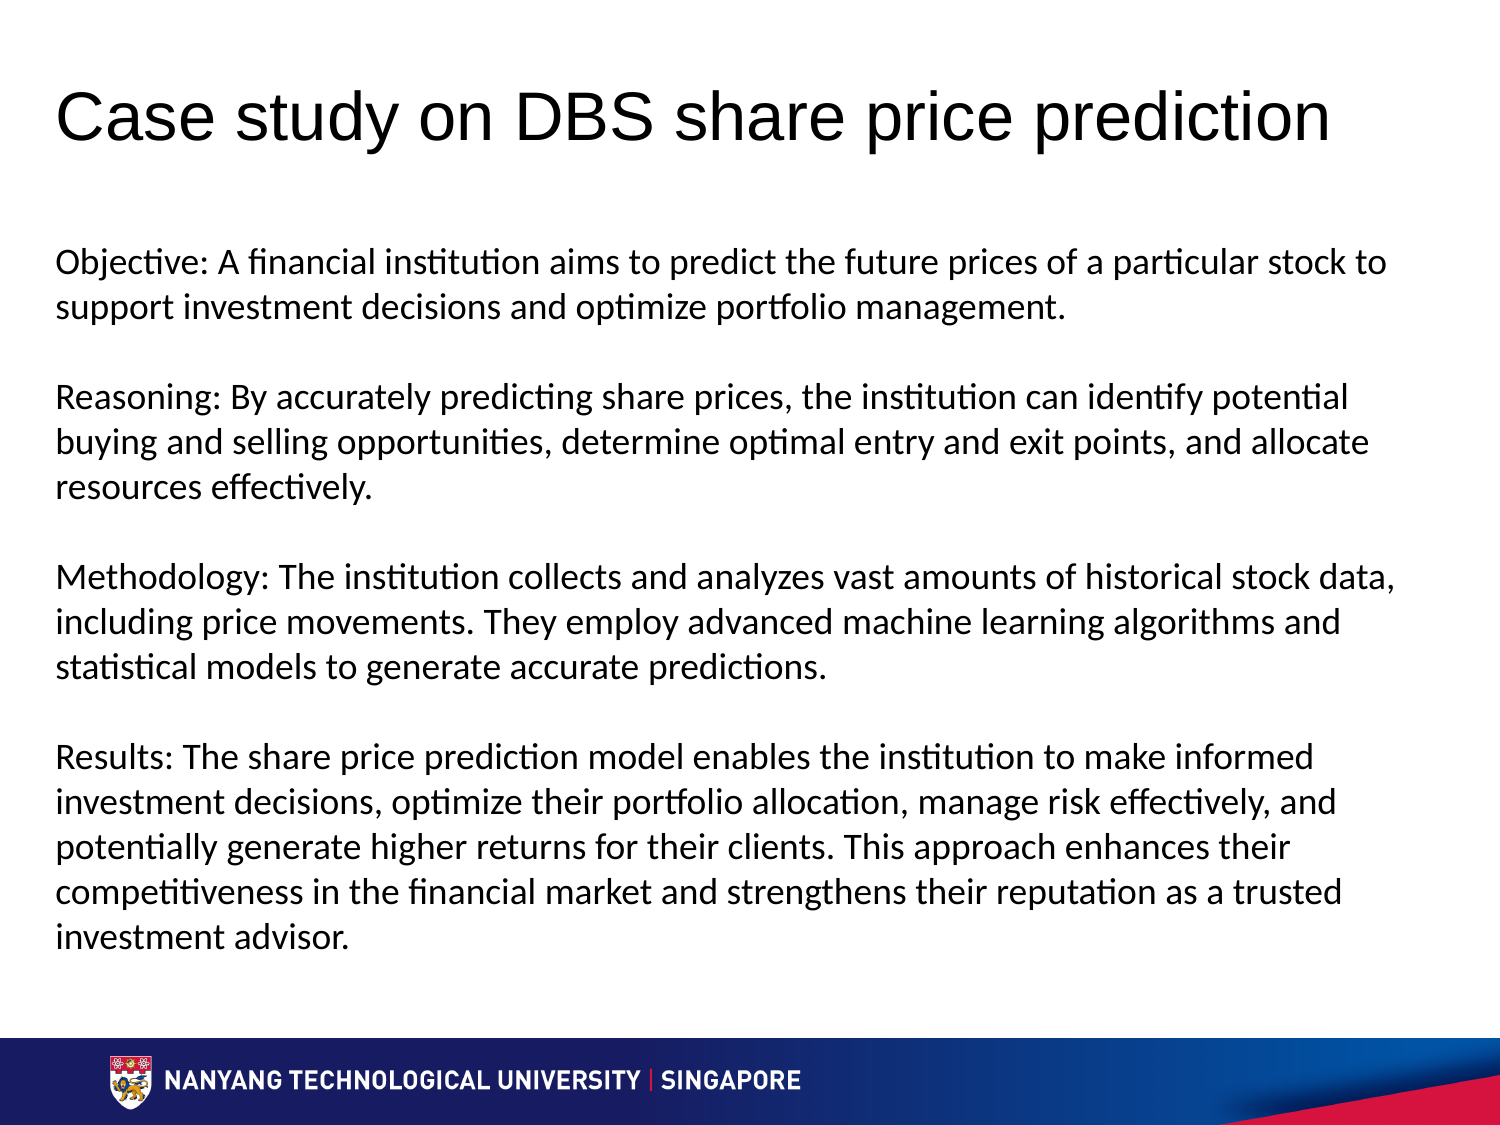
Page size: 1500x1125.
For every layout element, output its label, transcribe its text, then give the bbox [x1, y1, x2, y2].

picture [0, 1038, 1500, 1125]
title Case study on DBS share price prediction [40, 19, 1391, 208]
text_box Objective: A financial institution aims to predict the future prices of a particular stock to support investment decisions and optimize portfolio management. Reasoning: By accurately predicting share prices, the institution can identify potential buying and selling opportunities, determine optimal entry and exit points, and allocate resources effectively. Methodology: The institution collects and analyzes vast amounts of historical stock data, including price movements. They employ advanced machine learning algorithms and statistical models to generate accurate predictions. Results: The share price prediction model enables the institution to make informed investment decisions, optimize their portfolio allocation, manage risk effectively, and potentially generate higher returns for their clients. This approach enhances their competitiveness in the financial market and strengthens their reputation as a trusted investment advisor. [40, 229, 1460, 965]
